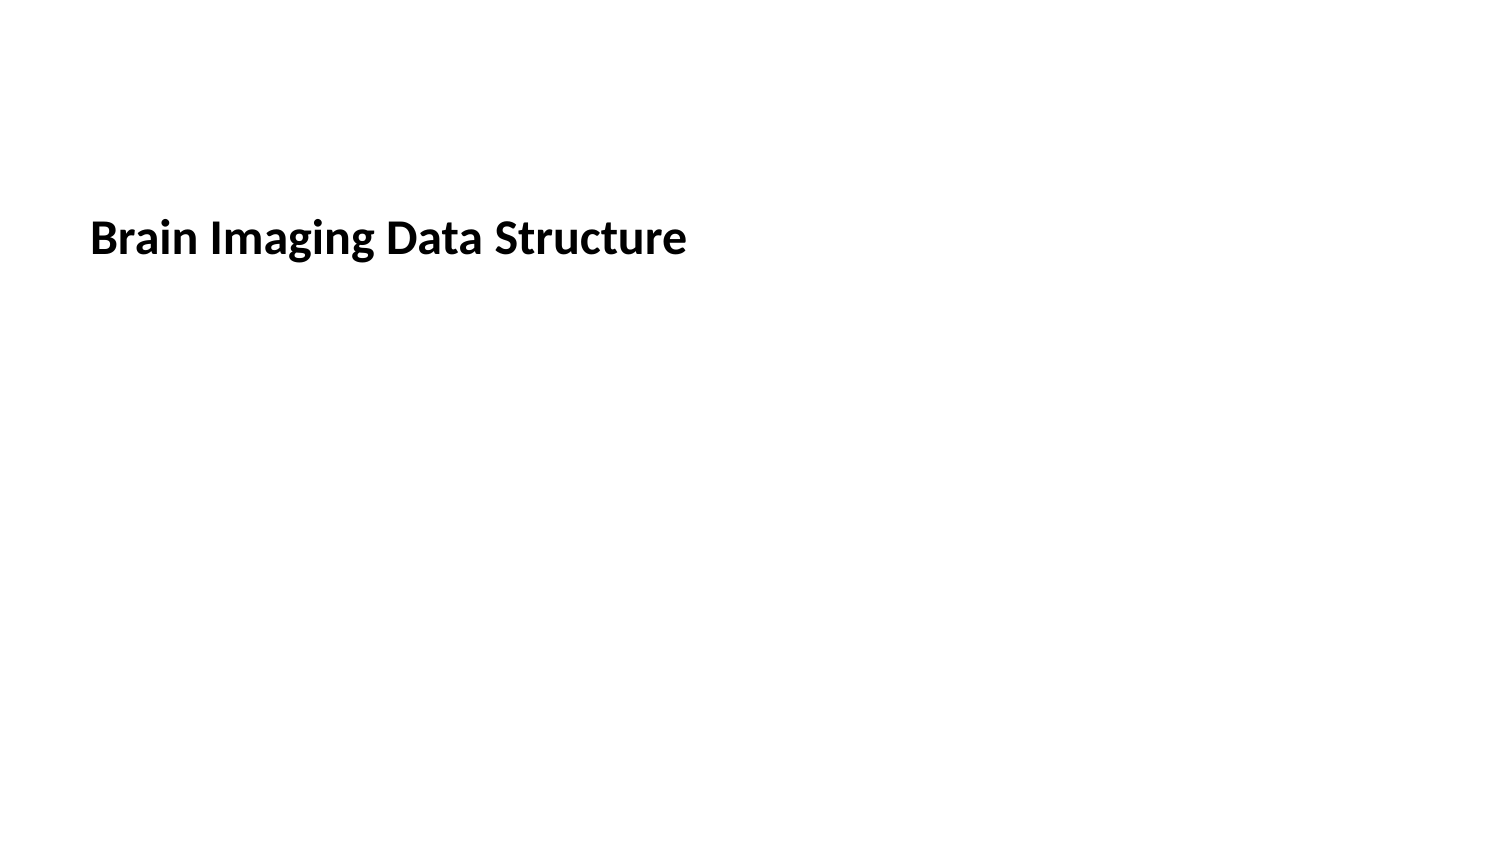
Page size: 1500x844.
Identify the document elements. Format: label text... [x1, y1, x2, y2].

list Brain Imaging Data Structure [75, 196, 1425, 754]
